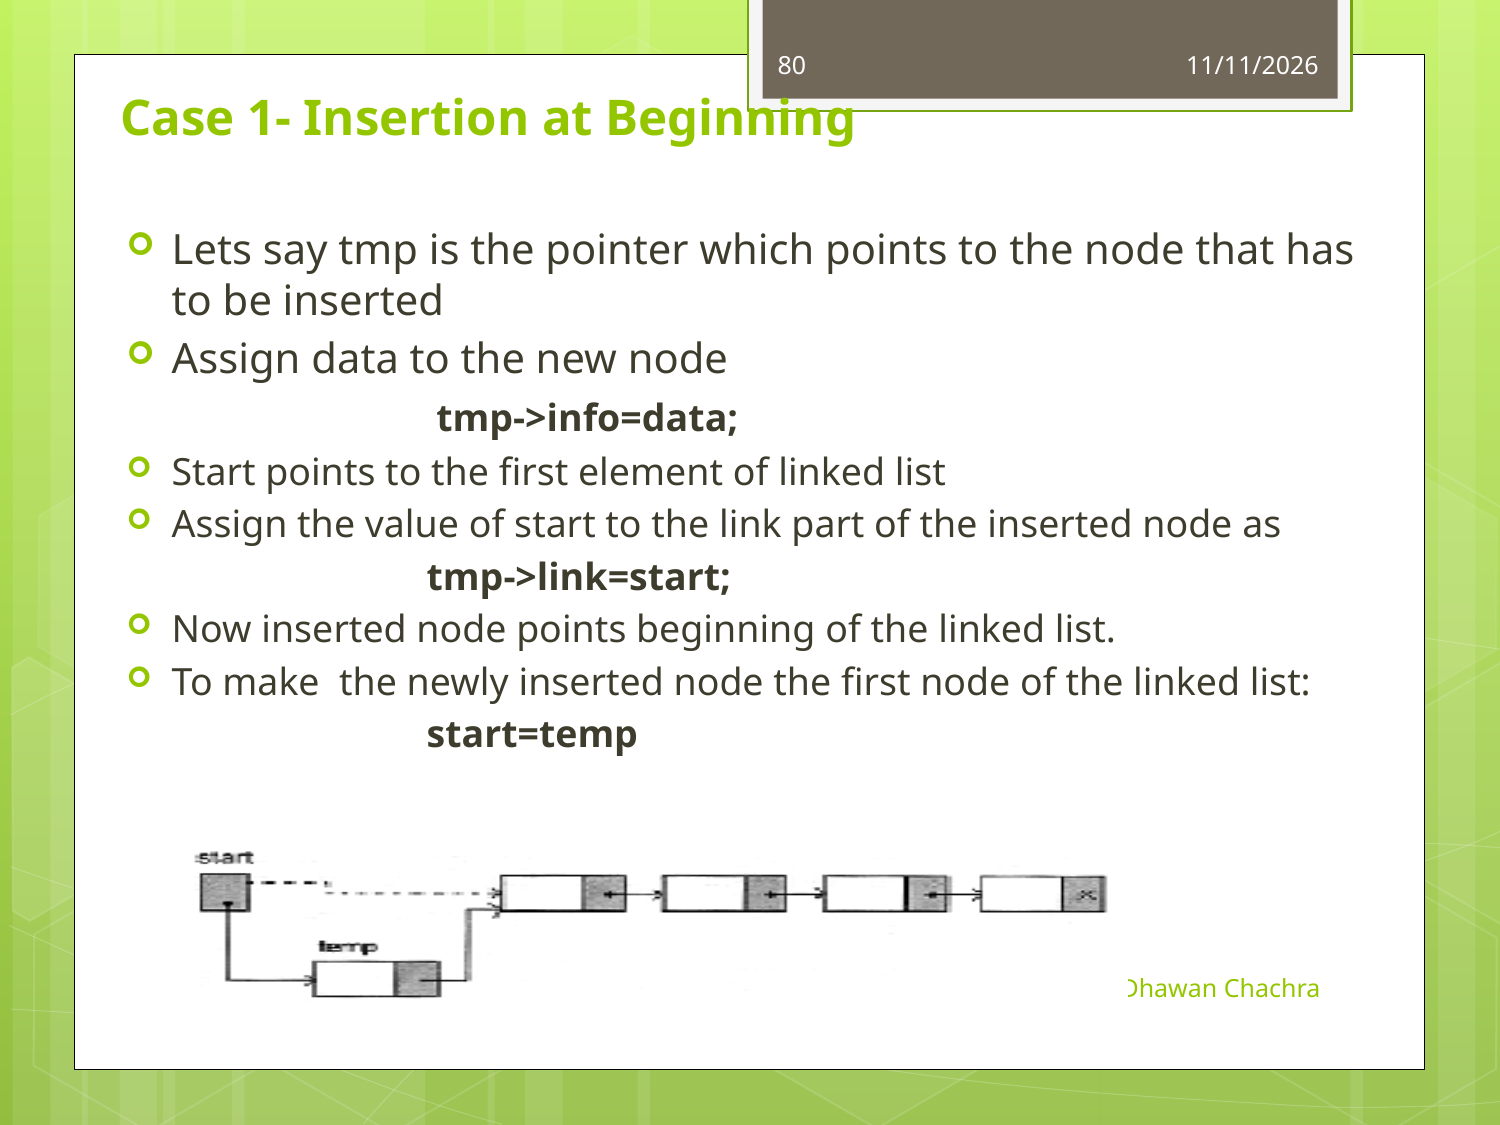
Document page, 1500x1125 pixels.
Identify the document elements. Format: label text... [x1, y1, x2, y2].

list Lets say tmp is the pointer which points to the node that has to be inserted Assign data to the new node tmp->info=data; Start points to the first element of linked list Assign the value of start to the link part of the inserted node as tmp->link=start; Now inserted node points beginning of the linked list. To make the newly inserted node the first node of the linked list: start=temp [100, 215, 1400, 988]
picture [182, 849, 1129, 1012]
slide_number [983, 36, 1334, 97]
footer Prof. Shweta Dhawan Chachra [1126, 960, 1336, 1020]
title Case 1- Insertion at Beginning [105, 78, 1258, 154]
slide_number 80 [762, 36, 982, 97]
